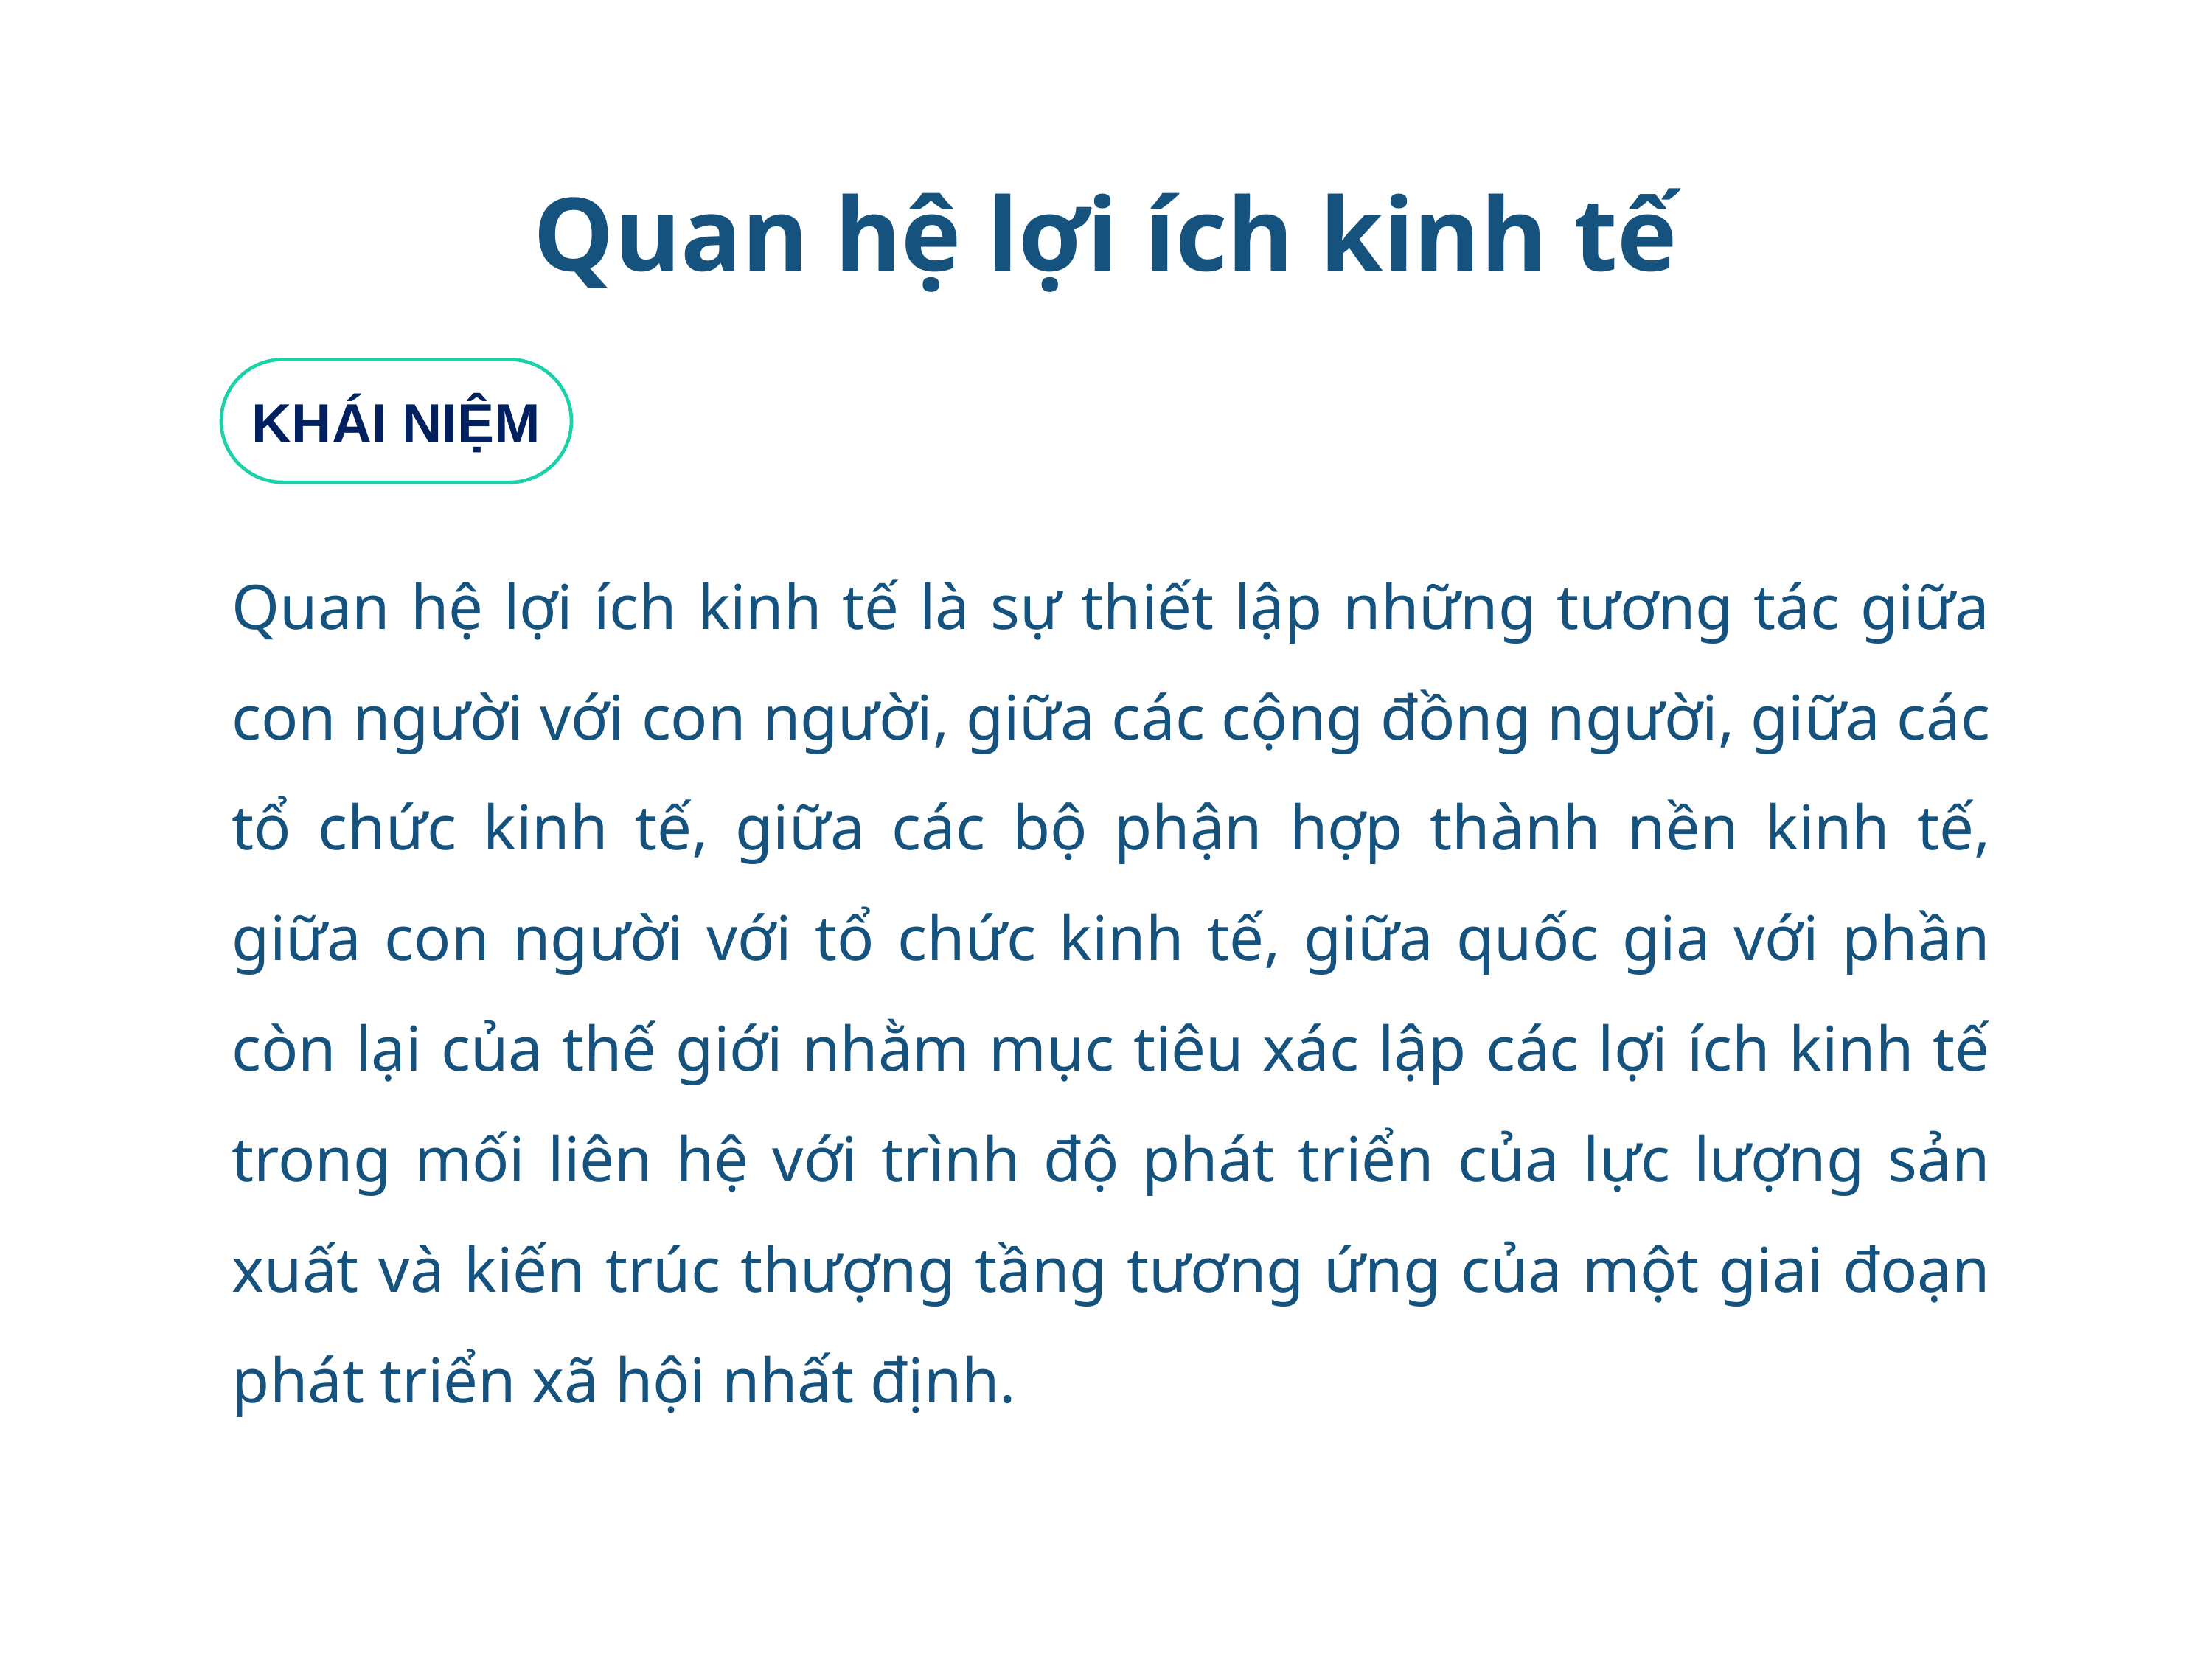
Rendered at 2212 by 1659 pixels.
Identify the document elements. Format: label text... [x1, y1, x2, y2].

text_box KHÁI NIỆM [221, 359, 571, 483]
text_box Quan hệ lợi ích kinh tế là sự thiết lập những tương tác giữa con người với con người, giữa các cộng đồng người, giữa các tổ chức kinh tế, giữa các bộ phận hợp thành nền kinh tế, giữa con người với tổ chức kinh tế, giữa quốc gia với phần còn lại của thế giới nhằm mục tiêu xác lập các lợi ích kinh tế trong mối liên hệ với trình độ phát triển của lực lượng sản xuất và kiến trúc thượng tầng tương ứng của một giai đoạn phát triển xã hội nhất định. [221, 525, 2003, 1421]
title Quan hệ lợi ích kinh tế [111, 92, 2101, 369]
